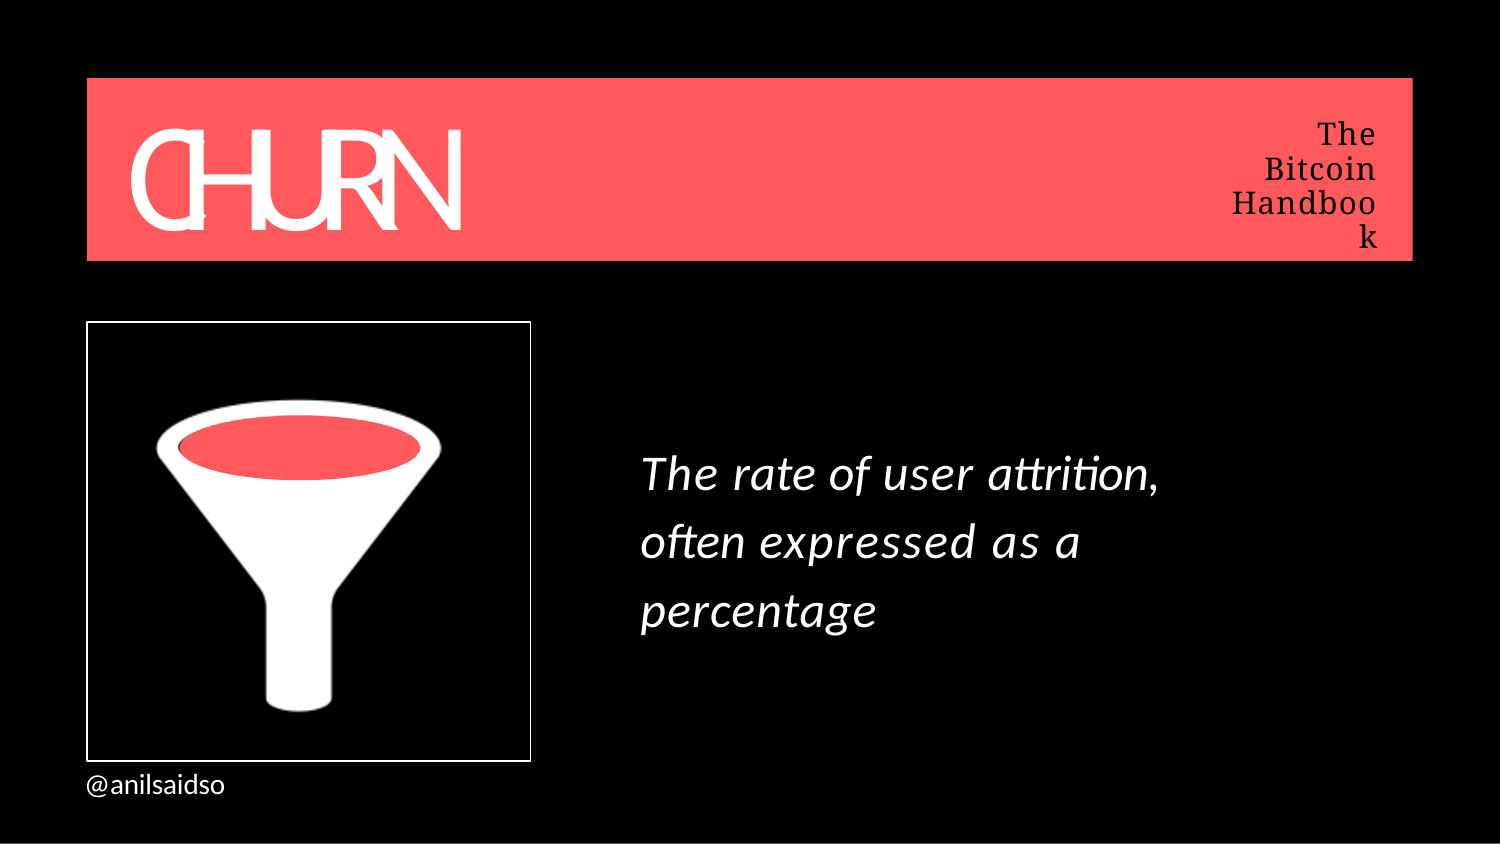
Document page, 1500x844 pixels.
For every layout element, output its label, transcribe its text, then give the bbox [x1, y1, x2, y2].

text_box The Bitcoin Handbook [1213, 111, 1379, 255]
text_box @anilsaidso [82, 763, 233, 801]
text_box The rate of user attrition, often expressed as a percentage [638, 429, 1166, 637]
text_box [87, 78, 123, 261]
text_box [148, 383, 470, 720]
title CHURN [123, 71, 1184, 262]
text_box [87, 322, 531, 762]
text_box [1184, 78, 1413, 261]
